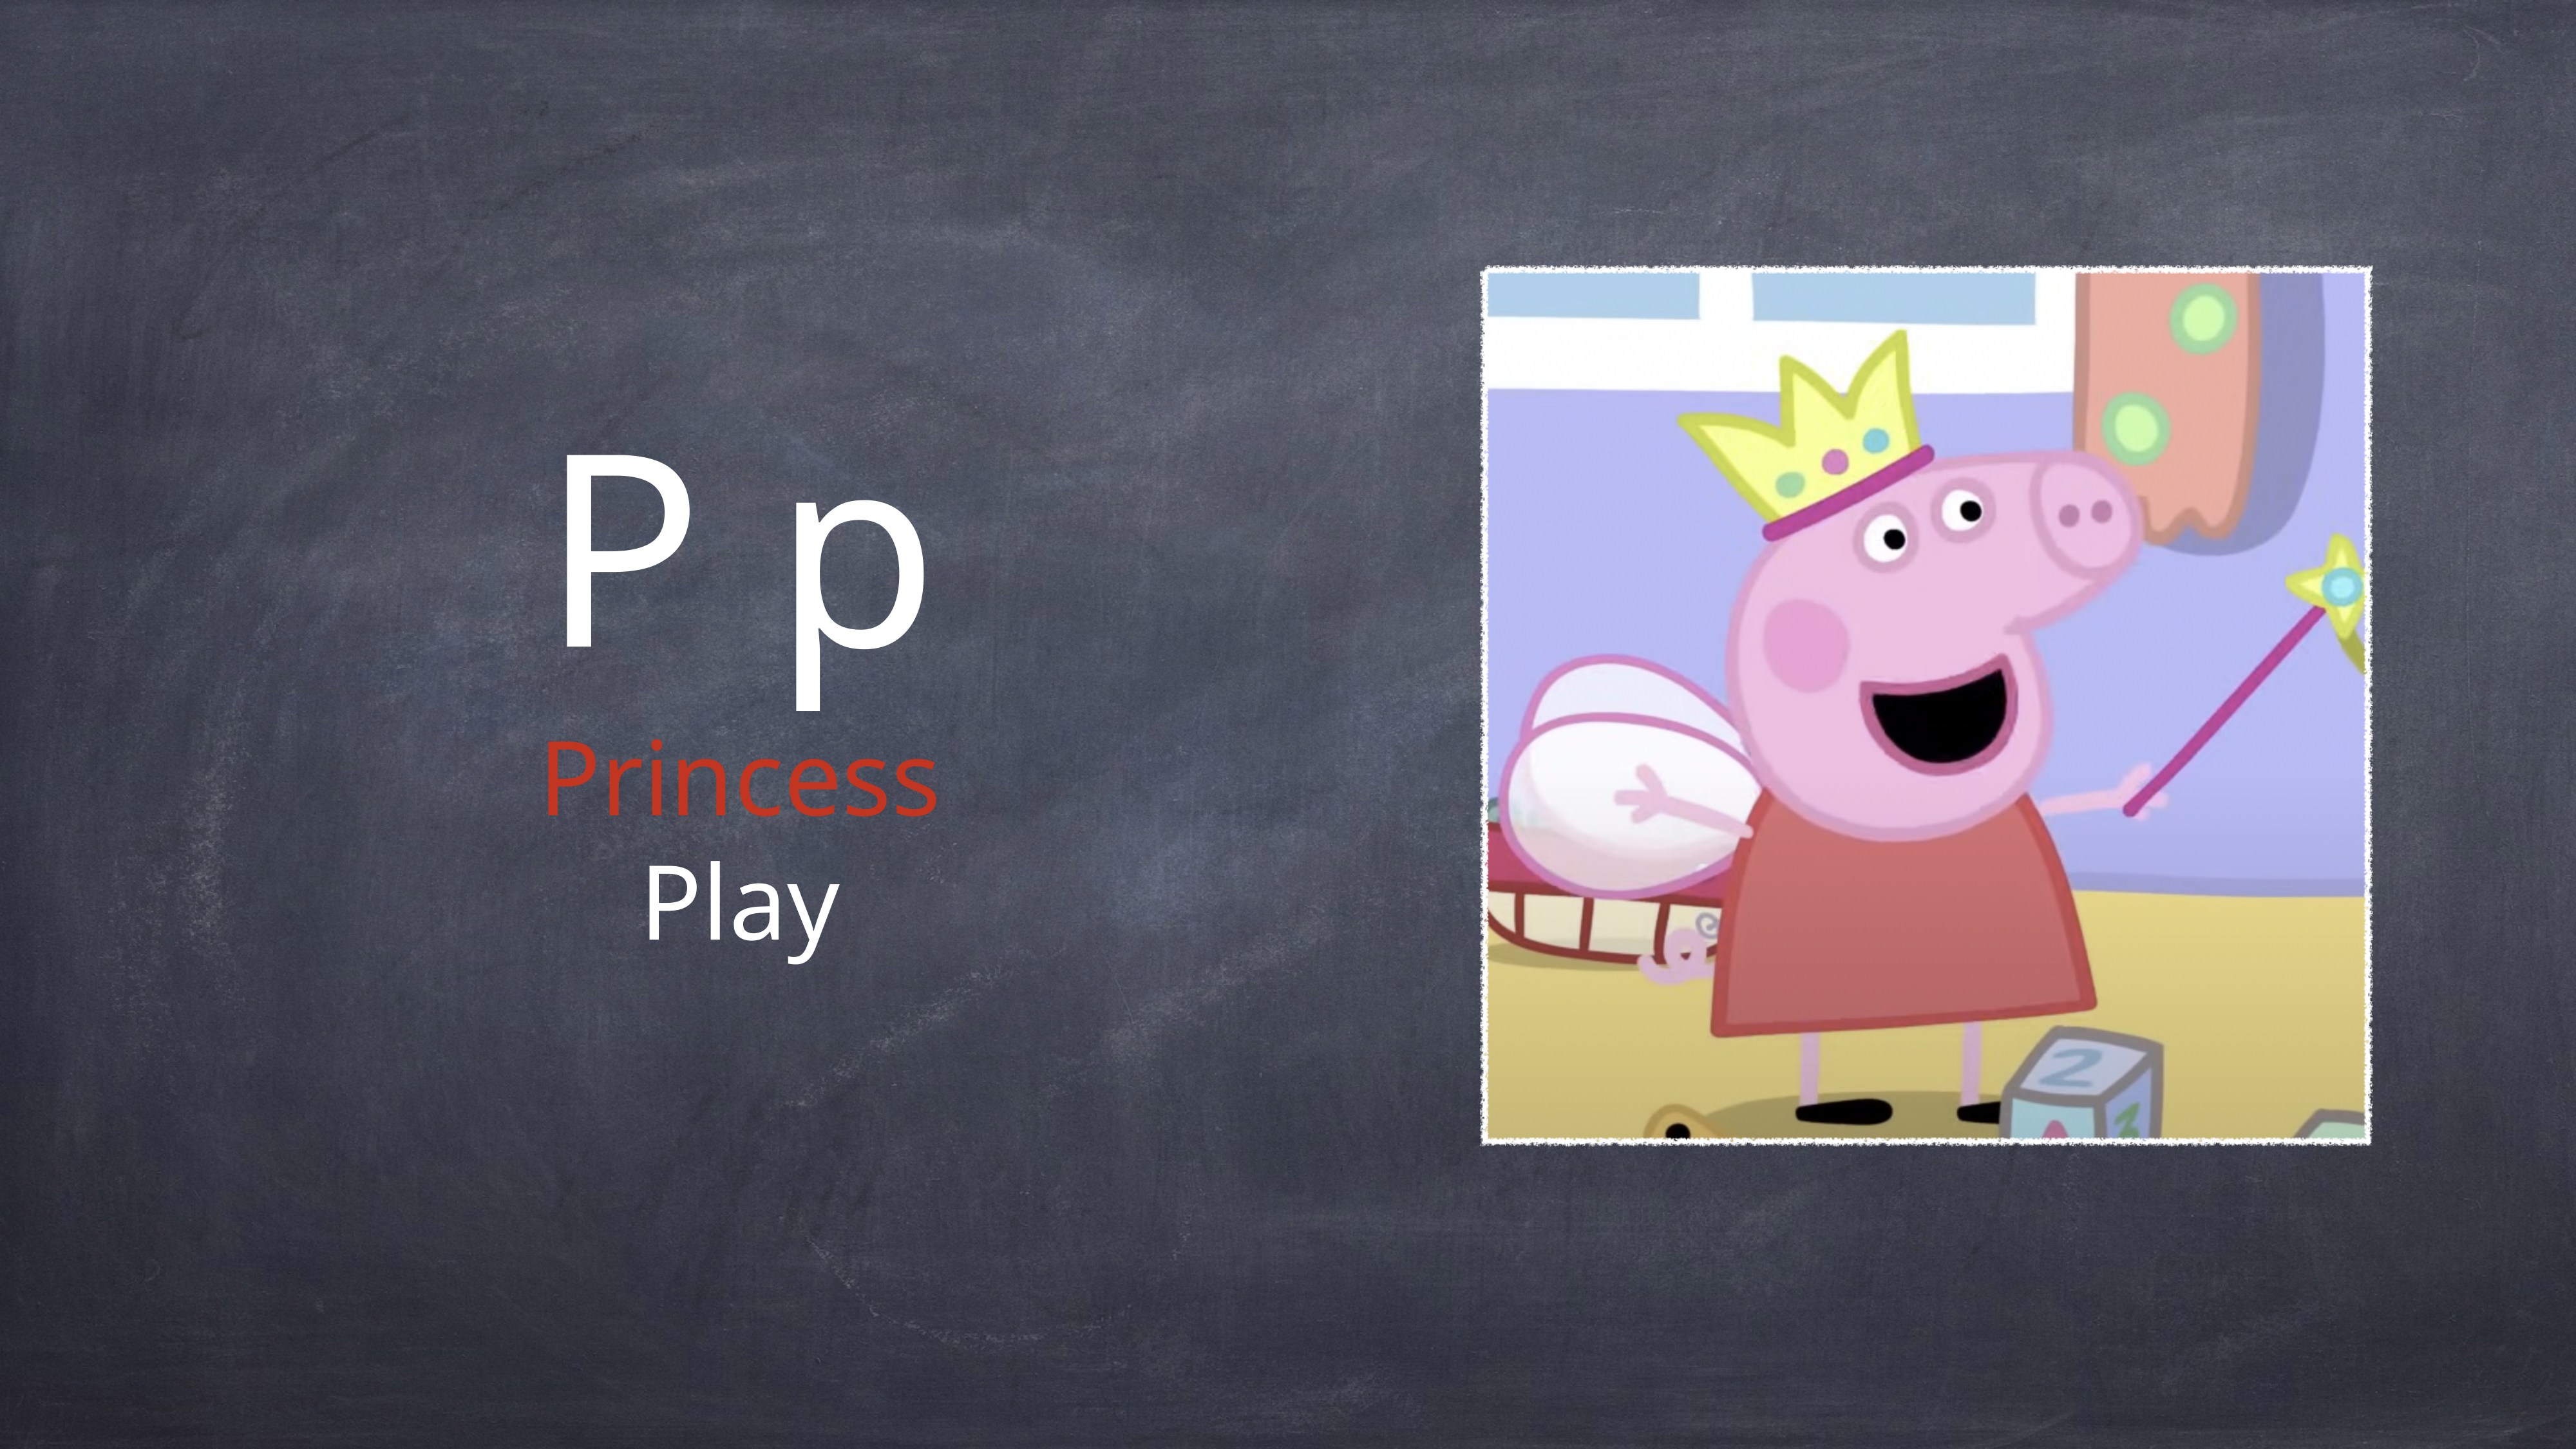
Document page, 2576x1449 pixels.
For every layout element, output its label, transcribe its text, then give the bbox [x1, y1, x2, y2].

list Princess Play [166, 706, 1314, 1243]
title P p [166, 195, 1314, 706]
picture [0, 0, 2576, 1449]
